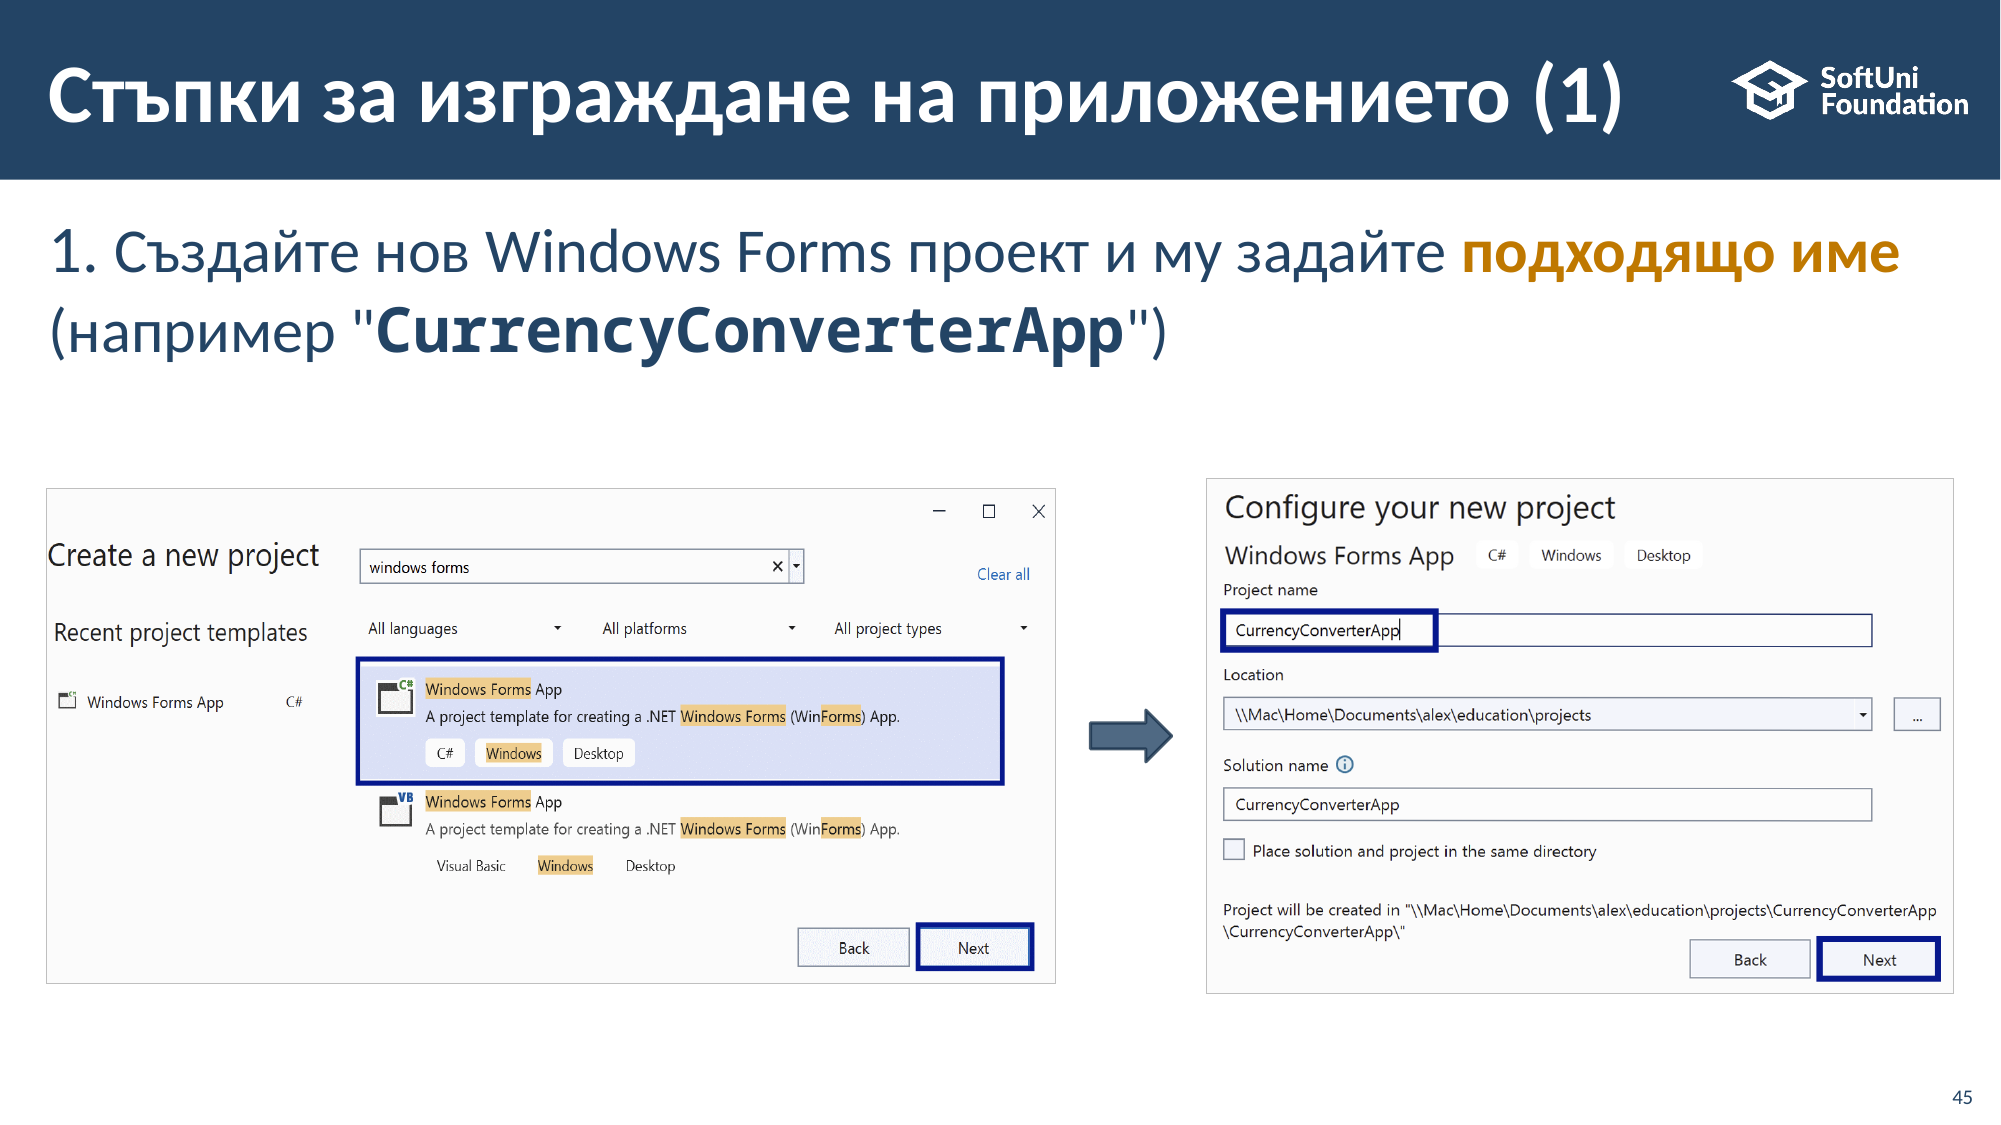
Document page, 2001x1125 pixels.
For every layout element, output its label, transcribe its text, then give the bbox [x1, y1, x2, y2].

text_box [1088, 708, 1174, 764]
list 1. Създайте нов Windows Forms проект и му задайте подходящо име (например "CurrencyConverterApp") [31, 196, 1970, 1104]
slide_number 45 [1927, 1067, 1989, 1117]
picture [45, 488, 1056, 984]
picture [1206, 478, 1955, 994]
title Стъпки за изграждане на приложението (1) [31, 16, 1716, 162]
picture [1731, 60, 1968, 120]
